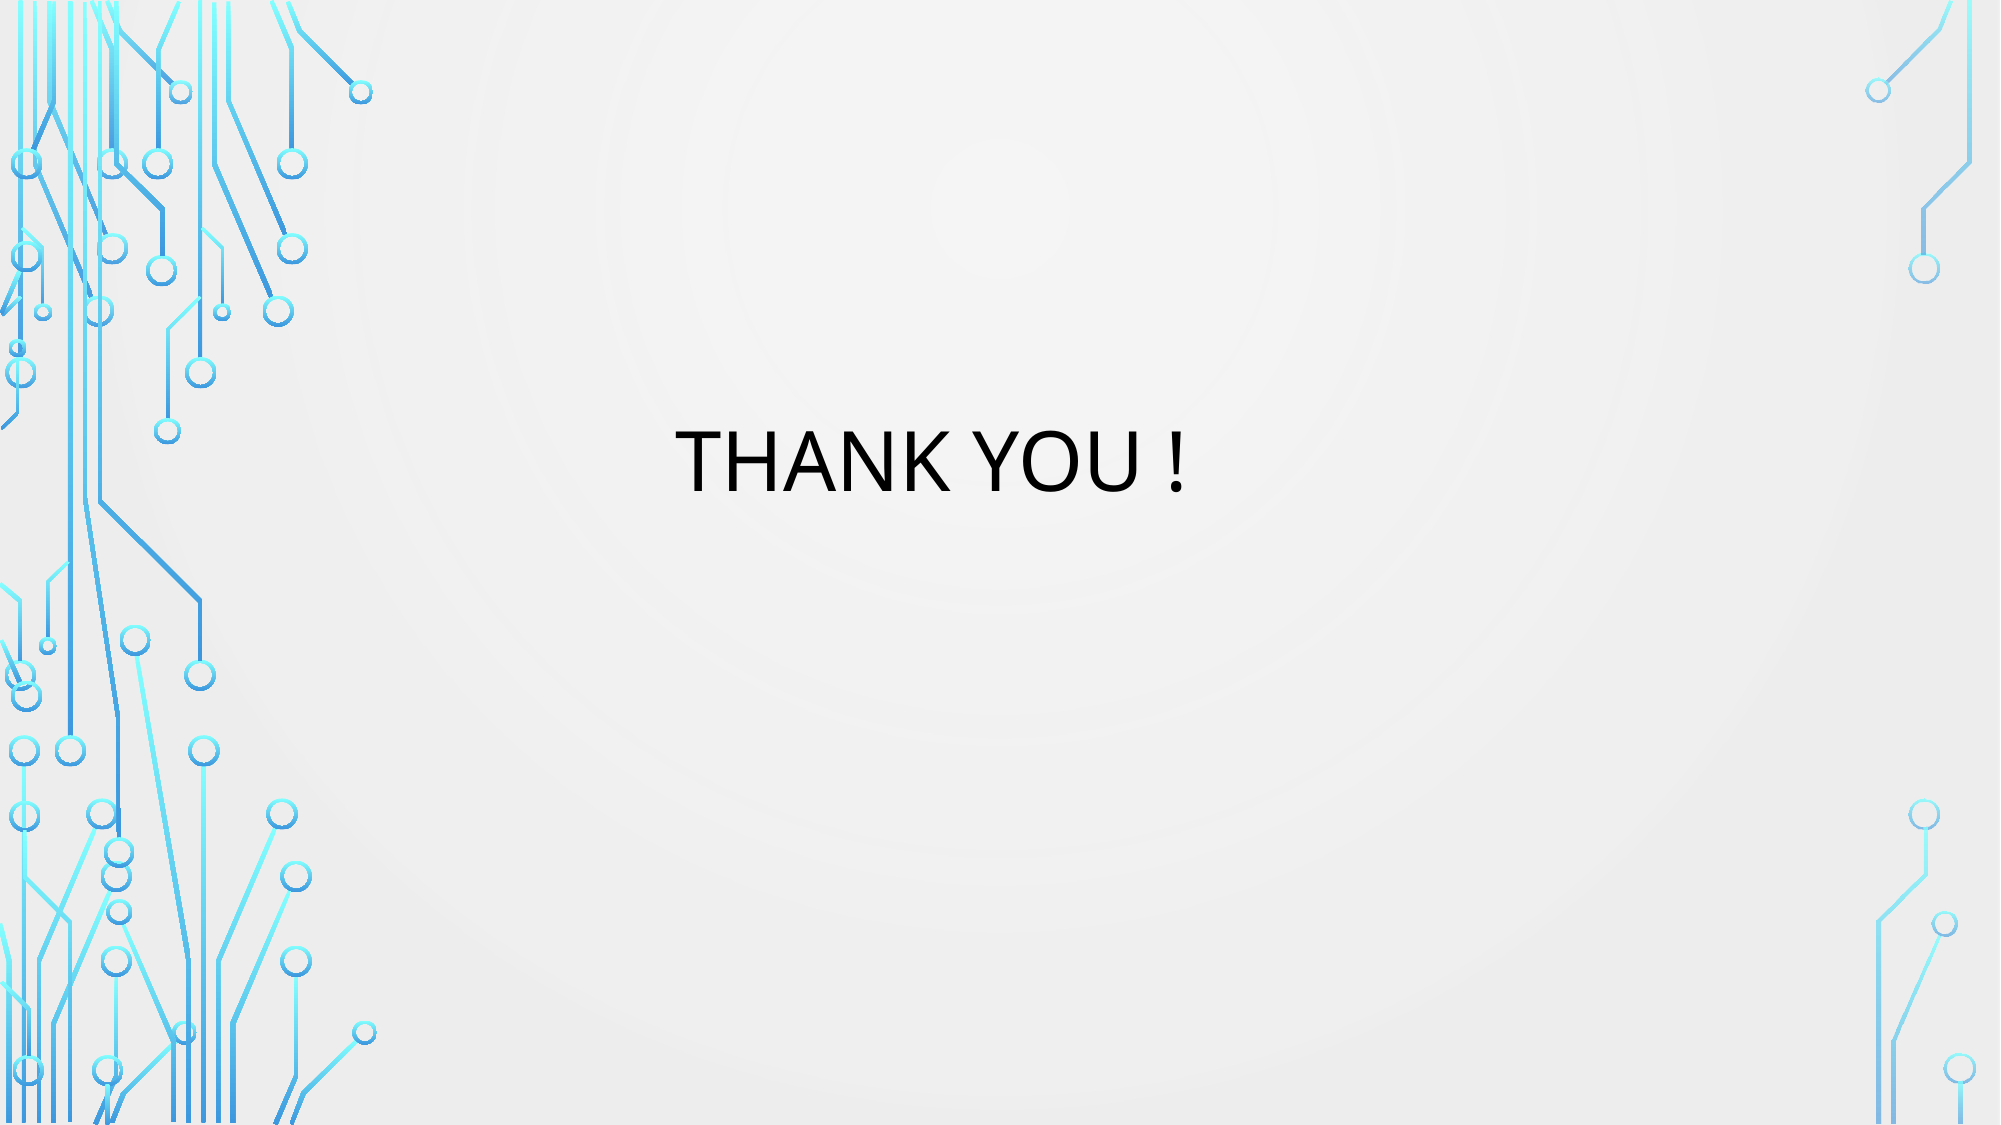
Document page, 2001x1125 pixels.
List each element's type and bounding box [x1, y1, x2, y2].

text_box [1876, 907, 1896, 924]
text_box [102, 236, 126, 240]
text_box [0, 0, 2000, 1125]
text_box [87, 281, 93, 297]
text_box [113, 254, 127, 261]
text_box [117, 949, 130, 953]
text_box [41, 279, 45, 296]
text_box [47, 1, 52, 23]
text_box [18, 635, 23, 652]
text_box [47, 23, 52, 55]
text_box [51, 1105, 56, 1123]
text_box [1967, 0, 1972, 44]
text_box [660, 400, 1541, 516]
text_box [109, 101, 114, 132]
text_box [103, 819, 116, 826]
text_box [21, 663, 34, 667]
text_box [0, 582, 11, 590]
text_box [9, 756, 23, 763]
text_box [0, 923, 7, 942]
text_box [110, 1117, 117, 1123]
text_box [1911, 985, 1920, 996]
text_box [93, 1113, 103, 1125]
text_box [102, 151, 114, 155]
text_box [102, 299, 113, 303]
text_box [112, 1096, 125, 1114]
text_box [101, 882, 113, 888]
text_box [3, 590, 23, 600]
text_box [19, 378, 36, 385]
text_box [102, 949, 115, 953]
text_box [34, 315, 52, 319]
text_box [87, 299, 97, 303]
text_box [1924, 936, 1941, 967]
text_box [119, 967, 131, 973]
text_box [347, 59, 1562, 120]
text_box [114, 977, 118, 990]
text_box [19, 32, 23, 79]
text_box [102, 255, 112, 261]
text_box [5, 680, 14, 687]
text_box [105, 0, 113, 8]
text_box [87, 184, 97, 208]
text_box [6, 378, 16, 385]
text_box [19, 272, 23, 319]
text_box [107, 8, 114, 20]
text_box [1936, 911, 1956, 916]
text_box [87, 316, 96, 323]
text_box [33, 29, 37, 69]
text_box [22, 1059, 26, 1082]
text_box [85, 912, 104, 944]
text_box [102, 316, 113, 323]
text_box [22, 767, 26, 796]
text_box [19, 1, 23, 32]
text_box [48, 201, 68, 247]
text_box [73, 248, 80, 264]
text_box [19, 360, 35, 364]
text_box [11, 738, 38, 742]
text_box [1944, 0, 1953, 14]
text_box [100, 1096, 105, 1108]
text_box [6, 1057, 12, 1100]
text_box [22, 1008, 26, 1055]
text_box [101, 967, 113, 973]
text_box [81, 828, 97, 855]
text_box [19, 245, 23, 268]
text_box [37, 1026, 41, 1060]
text_box [21, 227, 31, 234]
text_box [64, 855, 87, 895]
text_box [156, 1047, 171, 1058]
text_box [73, 159, 83, 186]
text_box [2, 942, 12, 969]
text_box [120, 882, 131, 888]
text_box [88, 801, 116, 806]
text_box [6, 1107, 12, 1123]
text_box [1912, 798, 1938, 806]
text_box [165, 80, 174, 85]
text_box [175, 1037, 186, 1042]
text_box [98, 890, 112, 912]
text_box [87, 819, 101, 826]
text_box [113, 172, 123, 176]
text_box [25, 756, 39, 763]
text_box [37, 1100, 41, 1123]
text_box [161, 69, 168, 76]
text_box [102, 19, 109, 35]
text_box [109, 1085, 115, 1098]
text_box [102, 220, 108, 235]
text_box [90, 0, 98, 14]
text_box [1967, 69, 1972, 83]
text_box [1870, 77, 1885, 83]
text_box [33, 1, 37, 29]
text_box [51, 1047, 56, 1096]
text_box [109, 138, 114, 148]
text_box [111, 1076, 118, 1082]
text_box [169, 96, 193, 102]
text_box [1947, 1053, 1974, 1060]
text_box [22, 1100, 26, 1123]
text_box [114, 990, 118, 1010]
text_box [143, 58, 156, 71]
text_box [1920, 827, 1928, 878]
text_box [26, 234, 42, 245]
text_box [102, 170, 111, 176]
text_box [22, 805, 26, 828]
